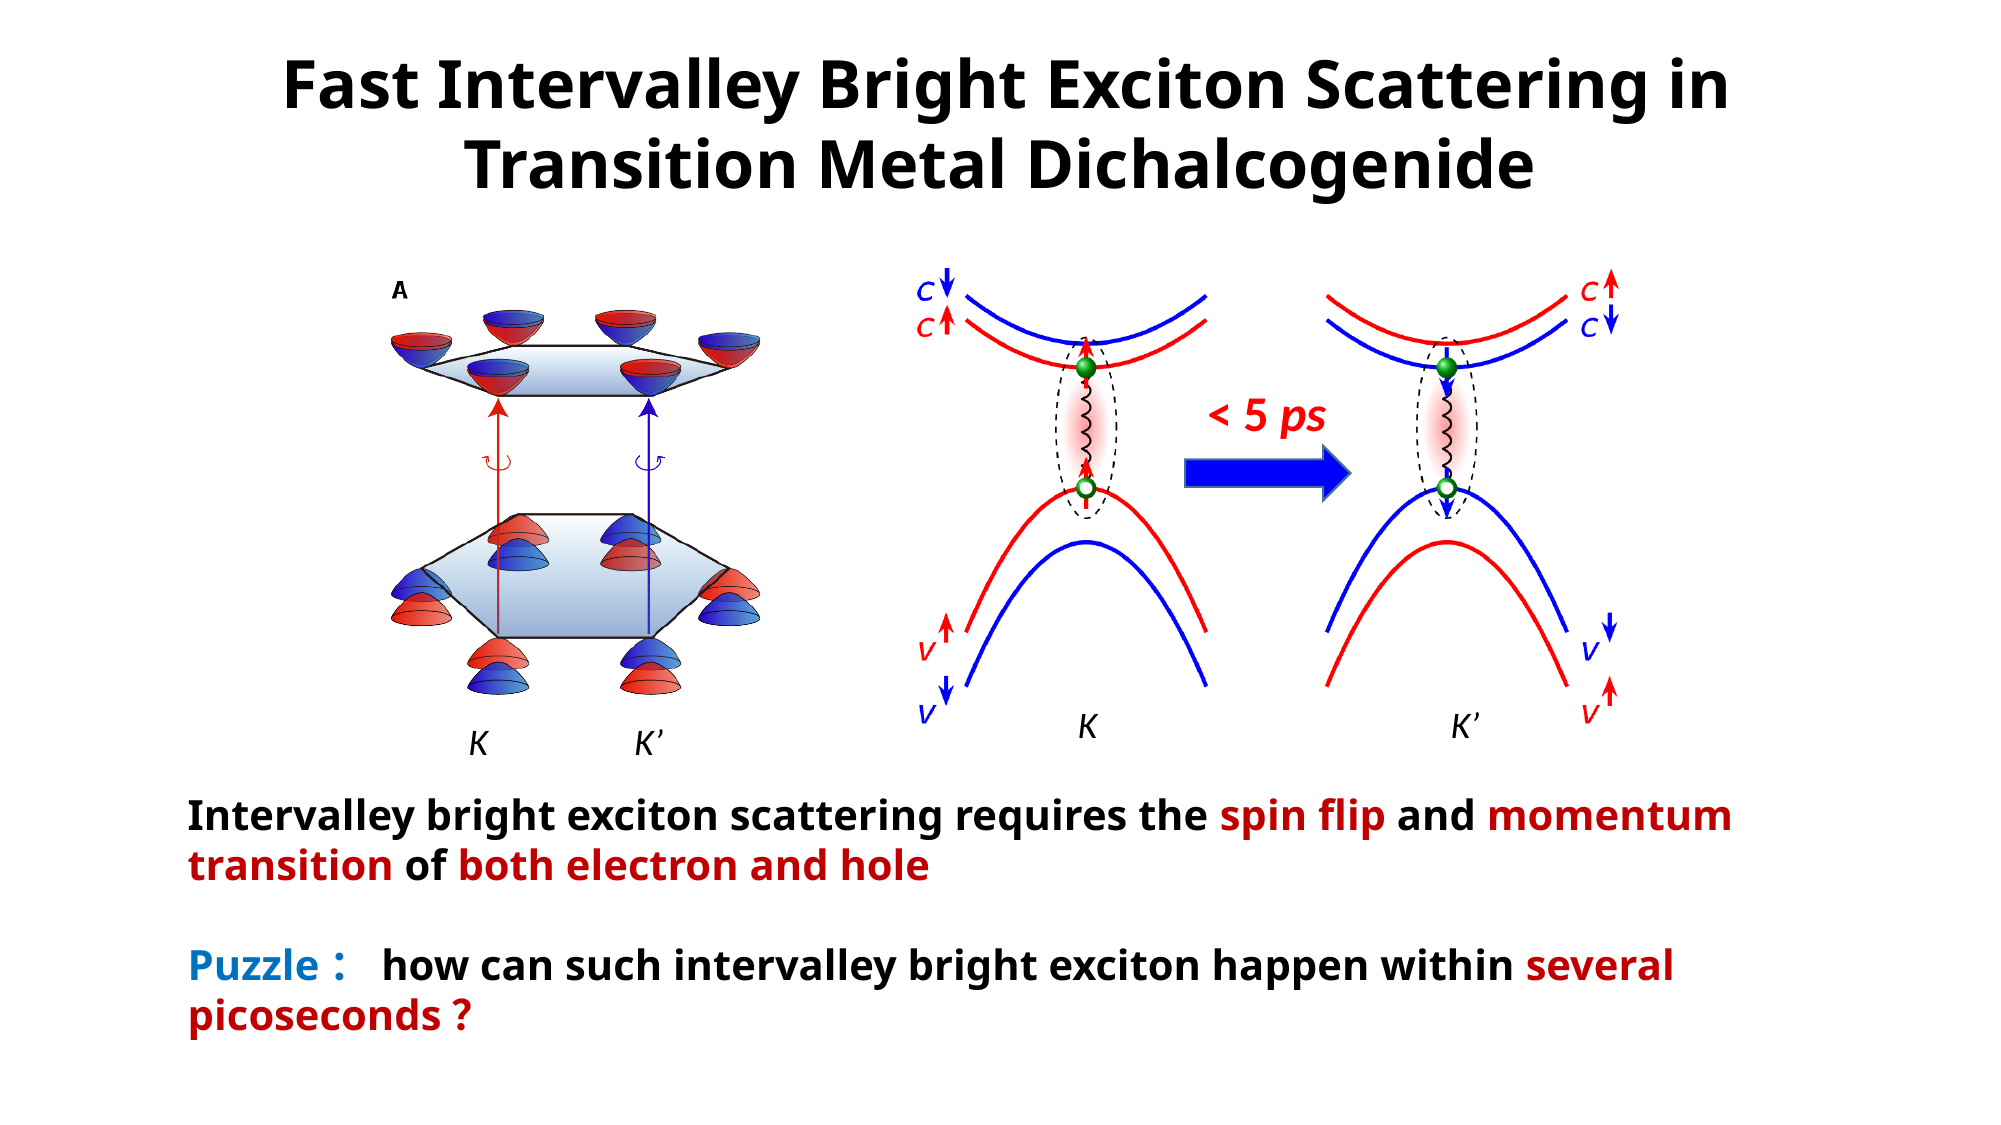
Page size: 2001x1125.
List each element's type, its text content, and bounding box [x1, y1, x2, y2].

text_box Intervalley bright exciton scattering requires the spin flip and momentum transition of both electron and hole Puzzle：how can such intervalley bright exciton happen within several picoseconds？ [172, 781, 1777, 1047]
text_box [453, 268, 1619, 772]
picture [383, 273, 453, 718]
text_box Fast Intervalley Bright Exciton Scattering in Transition Metal Dichalcogenide [230, 34, 1770, 210]
